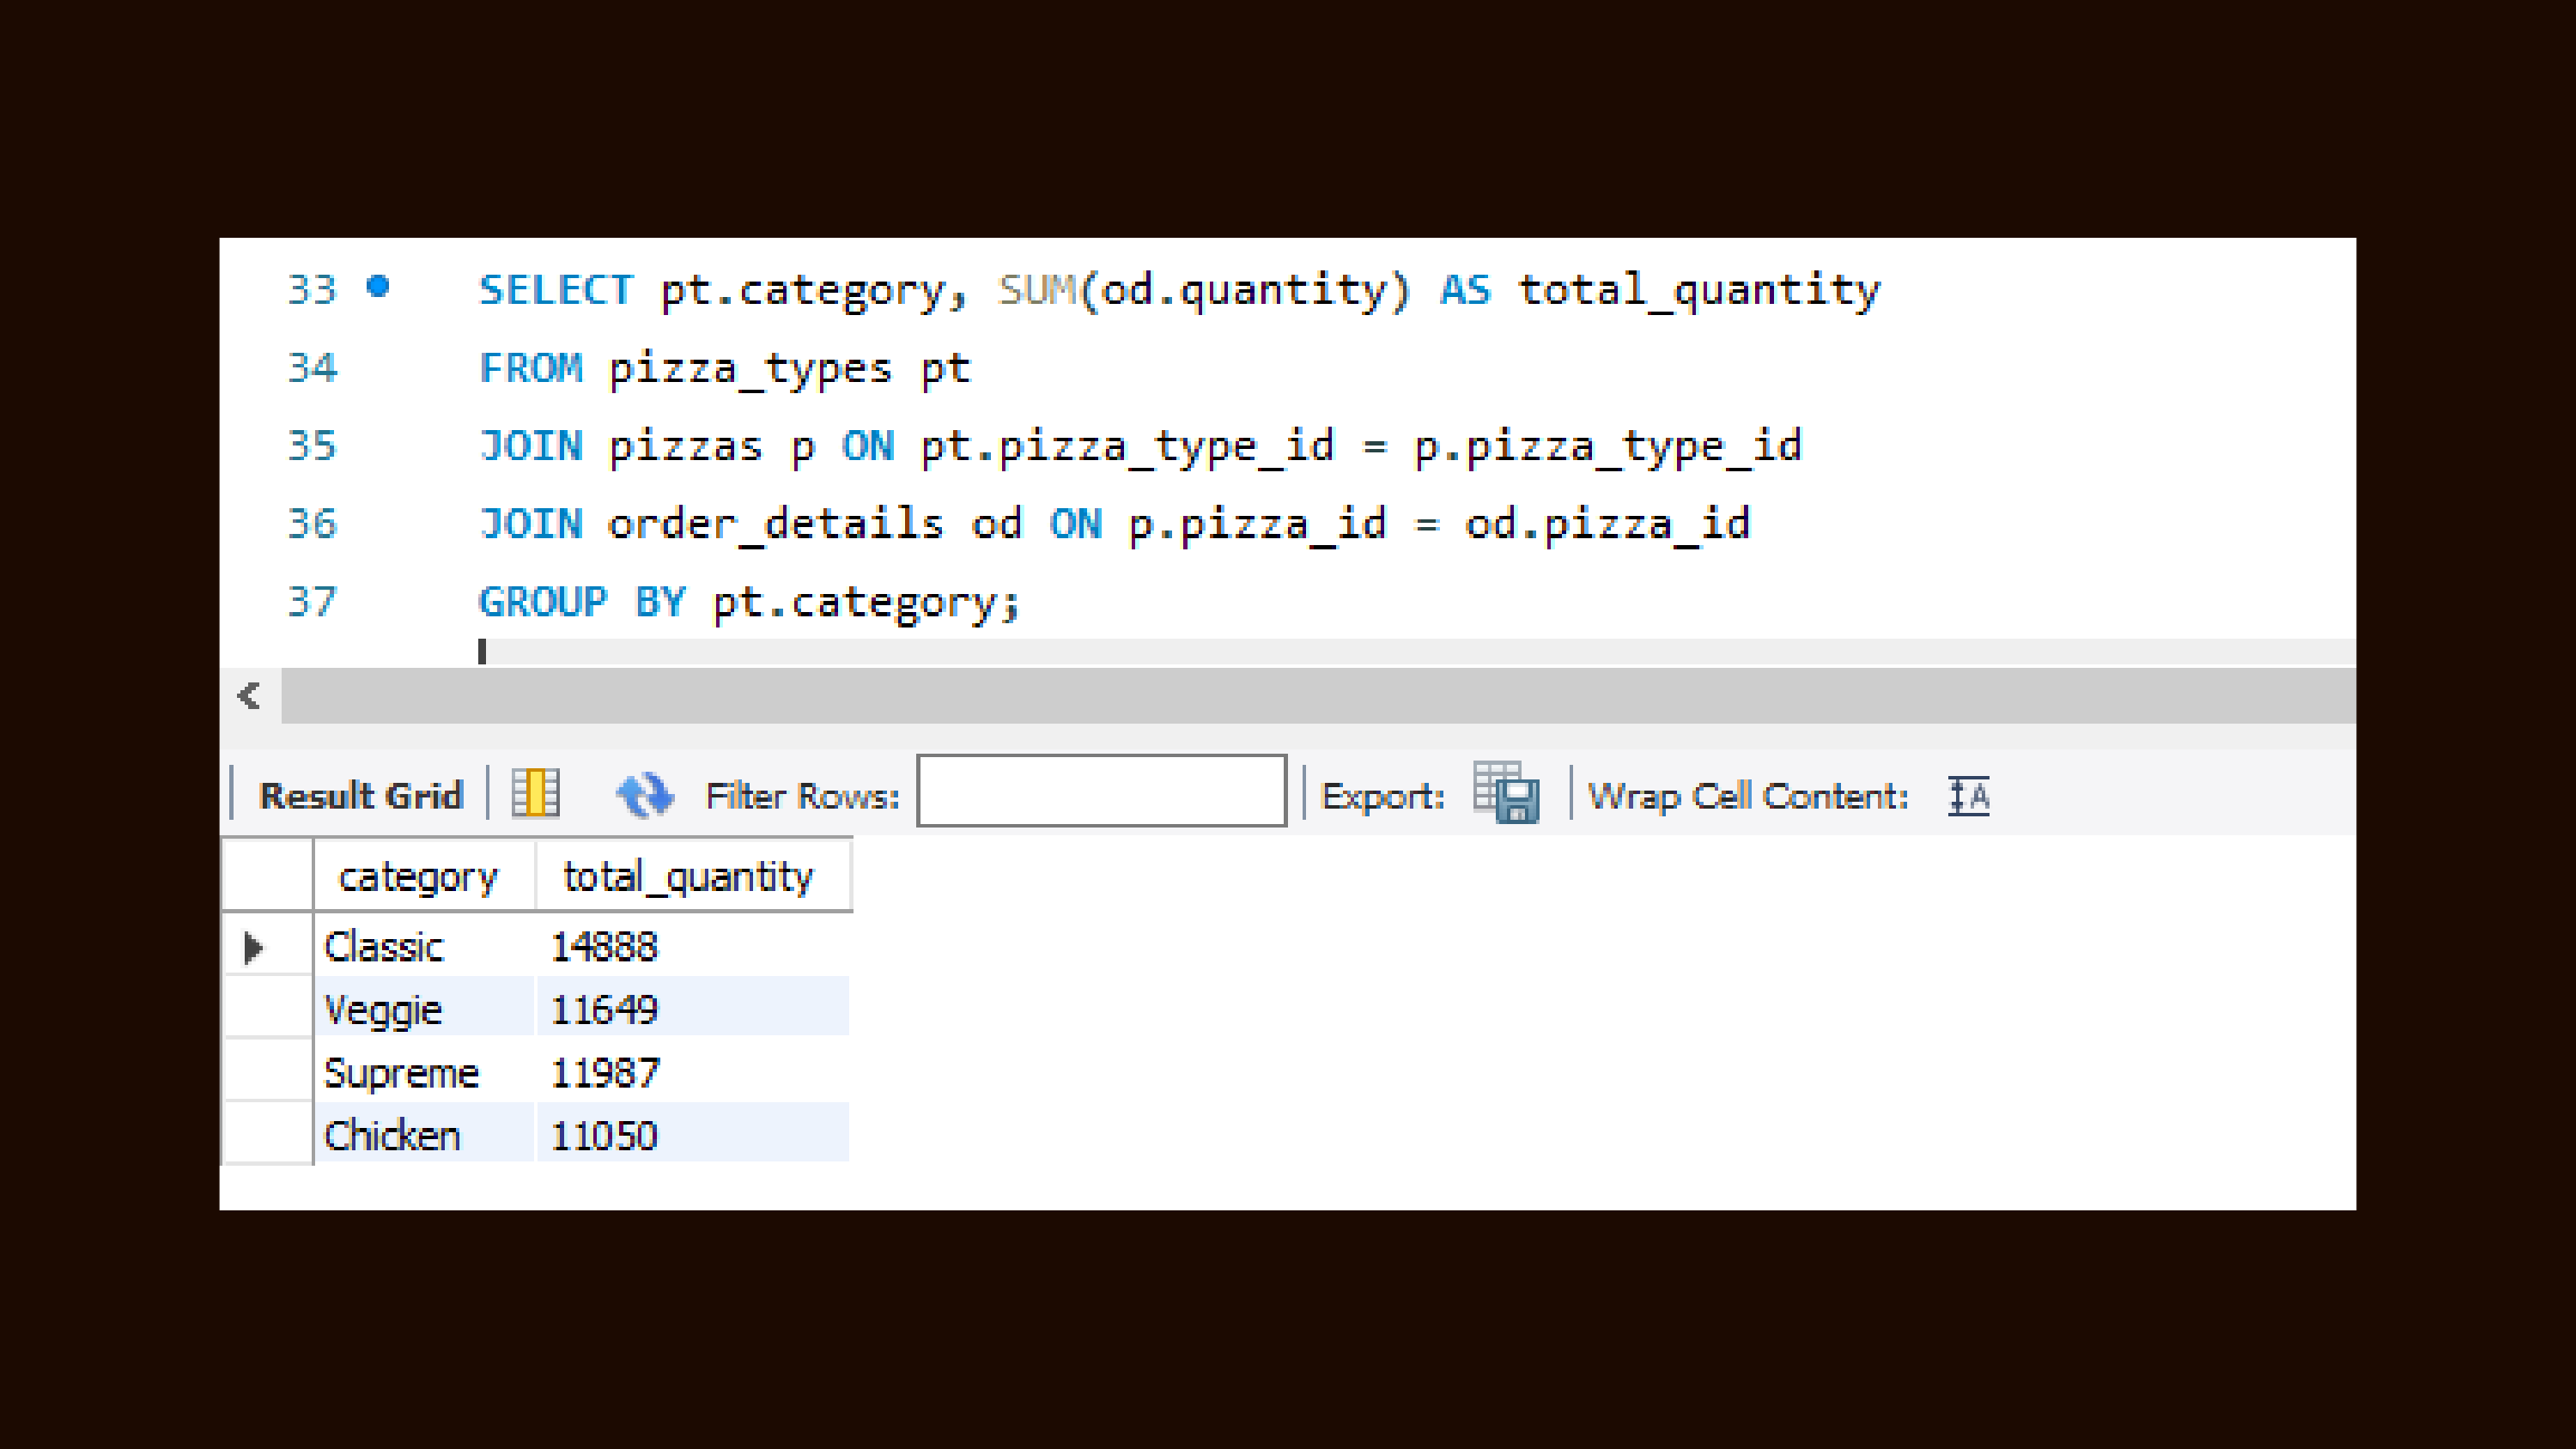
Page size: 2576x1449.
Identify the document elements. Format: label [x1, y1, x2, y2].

text_box [219, 238, 2357, 1210]
